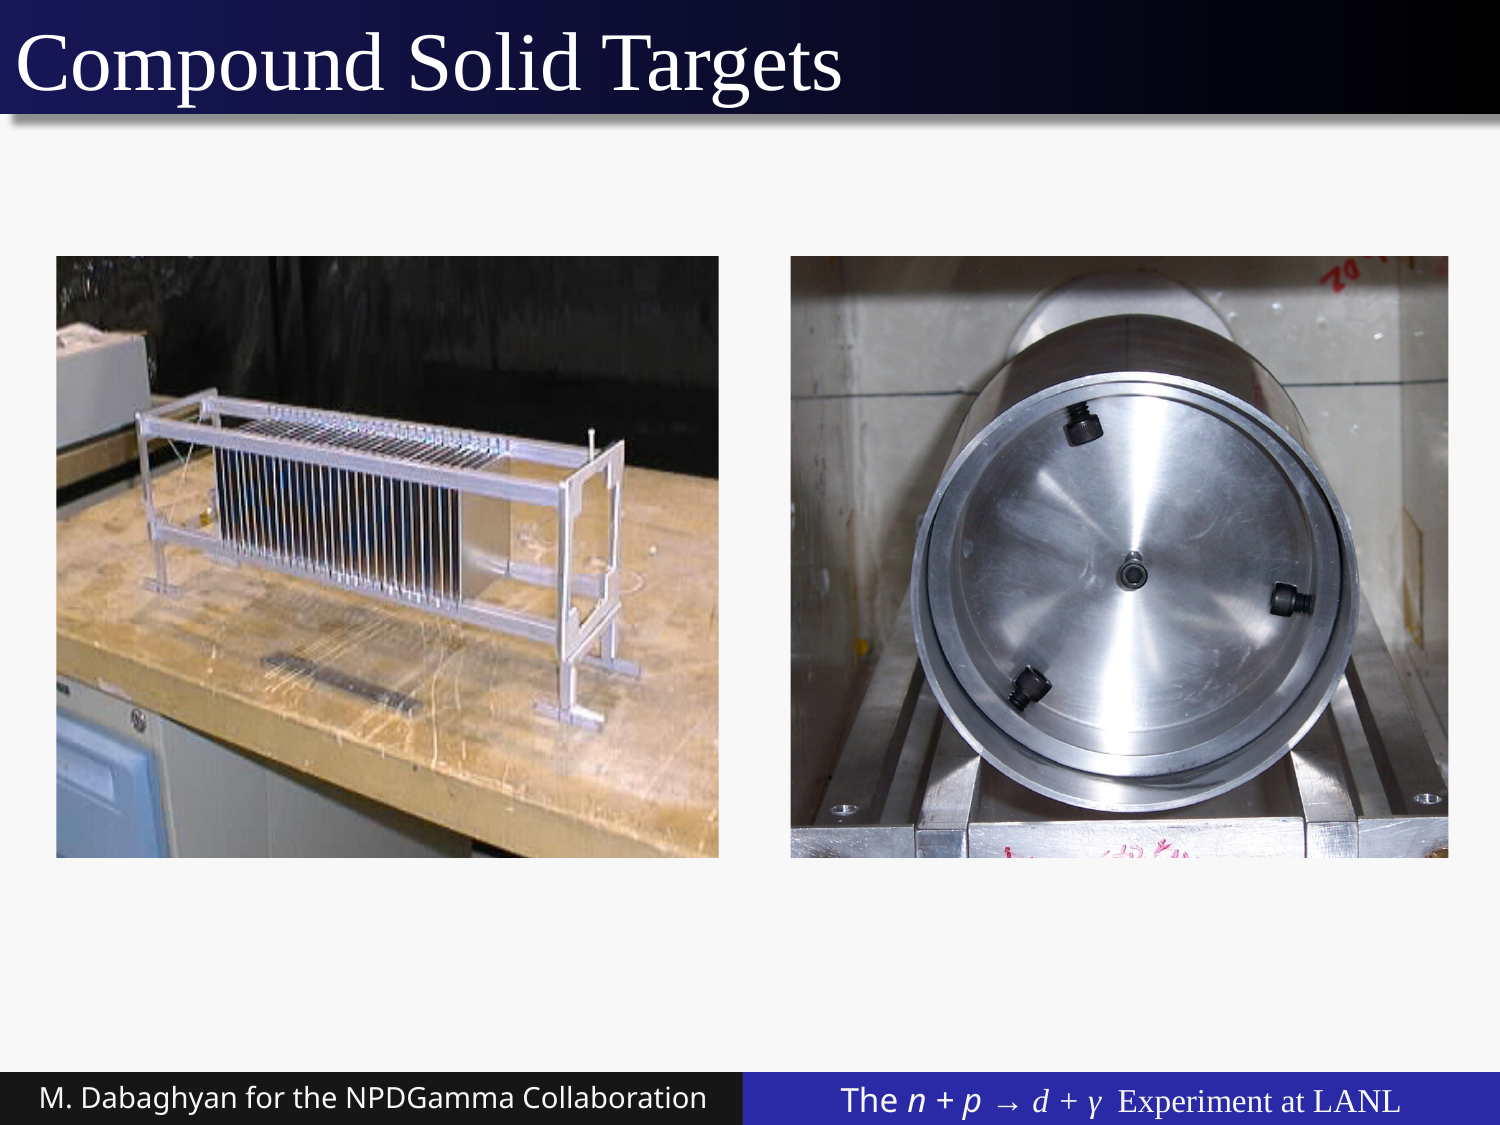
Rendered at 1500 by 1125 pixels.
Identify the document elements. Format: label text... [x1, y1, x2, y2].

picture [55, 255, 720, 859]
picture [790, 255, 1449, 859]
text_box Compound Solid Targets [0, 0, 1500, 114]
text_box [0, 1071, 1500, 1125]
